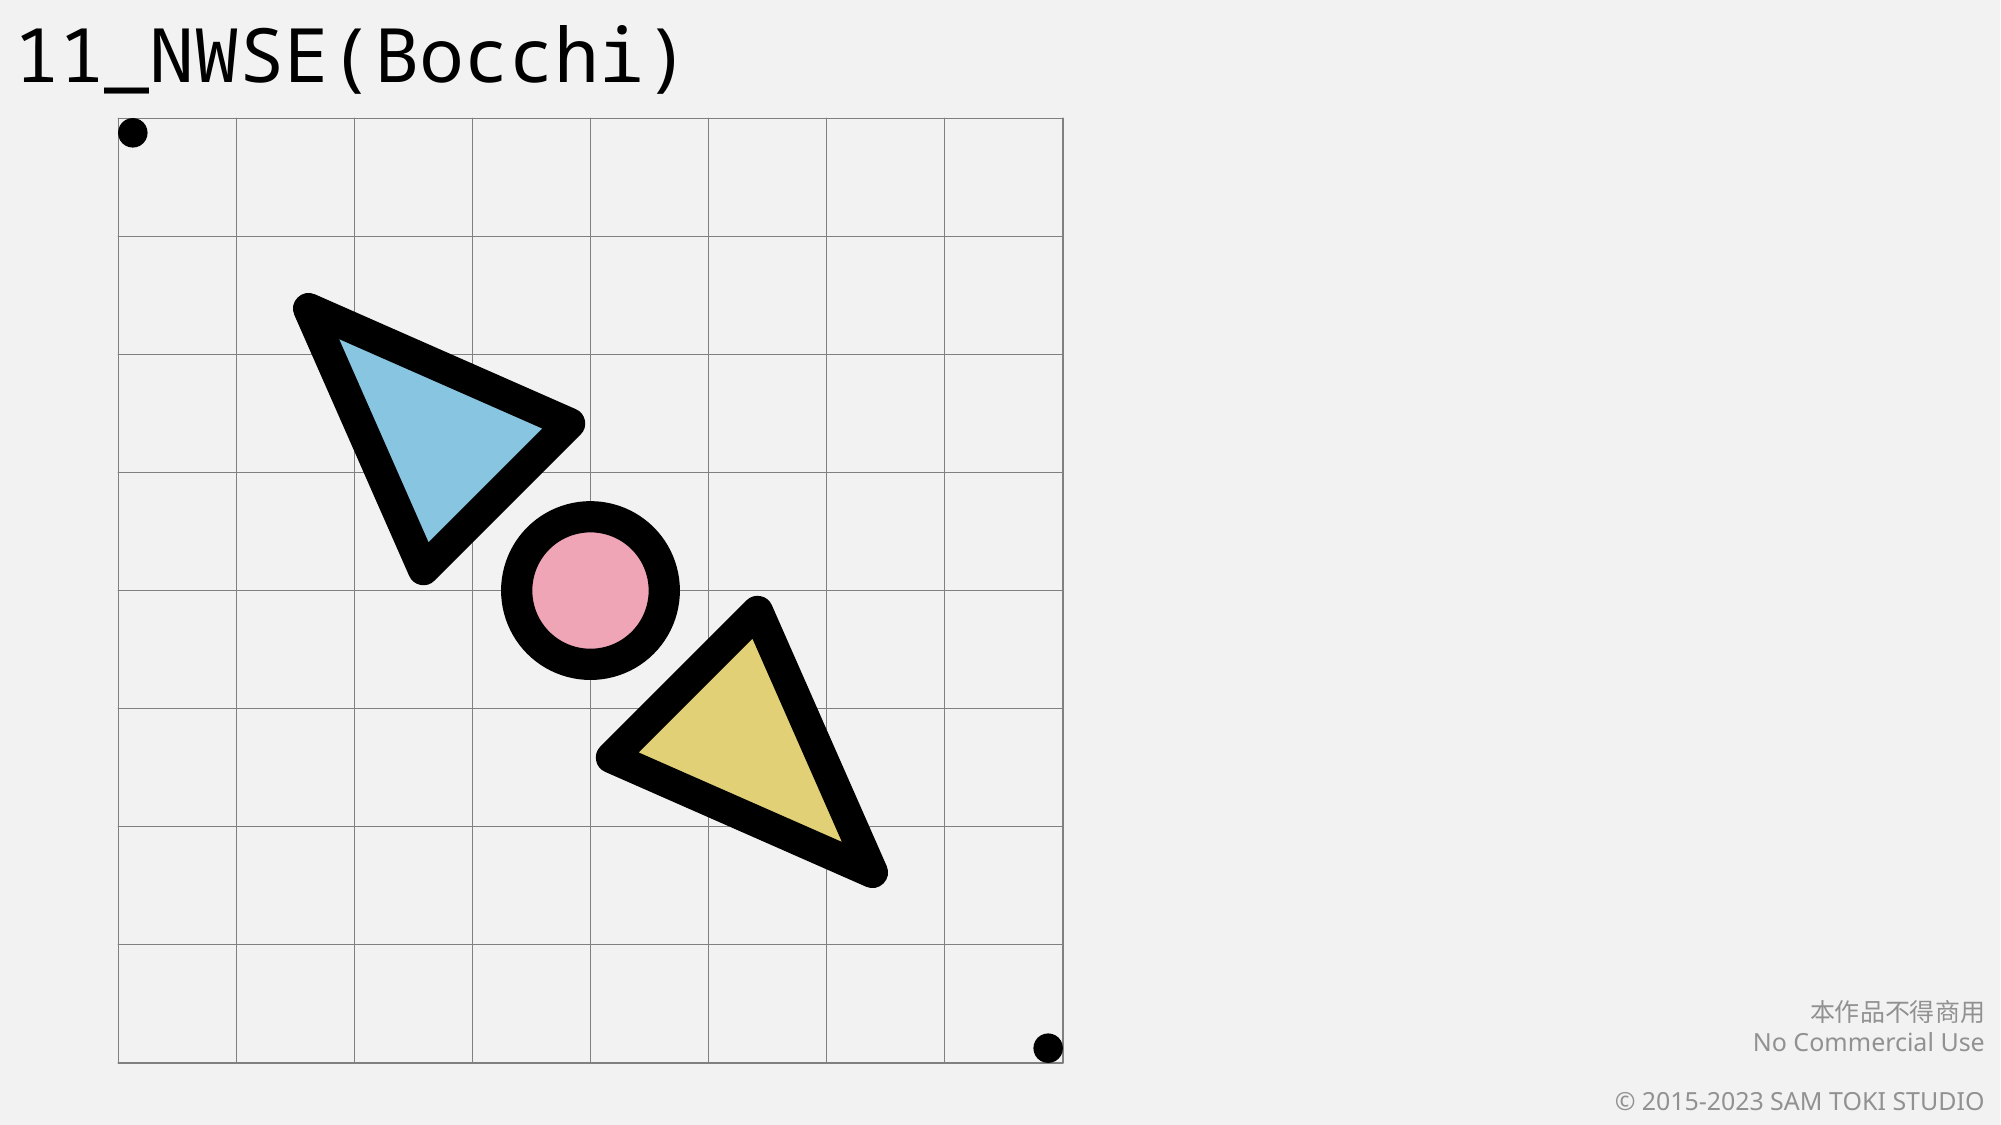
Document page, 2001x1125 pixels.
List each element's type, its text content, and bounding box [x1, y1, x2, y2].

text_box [118, 118, 1063, 1063]
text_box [487, 191, 694, 990]
text_box 11_NWSE(Bocchi) [0, 0, 1772, 105]
